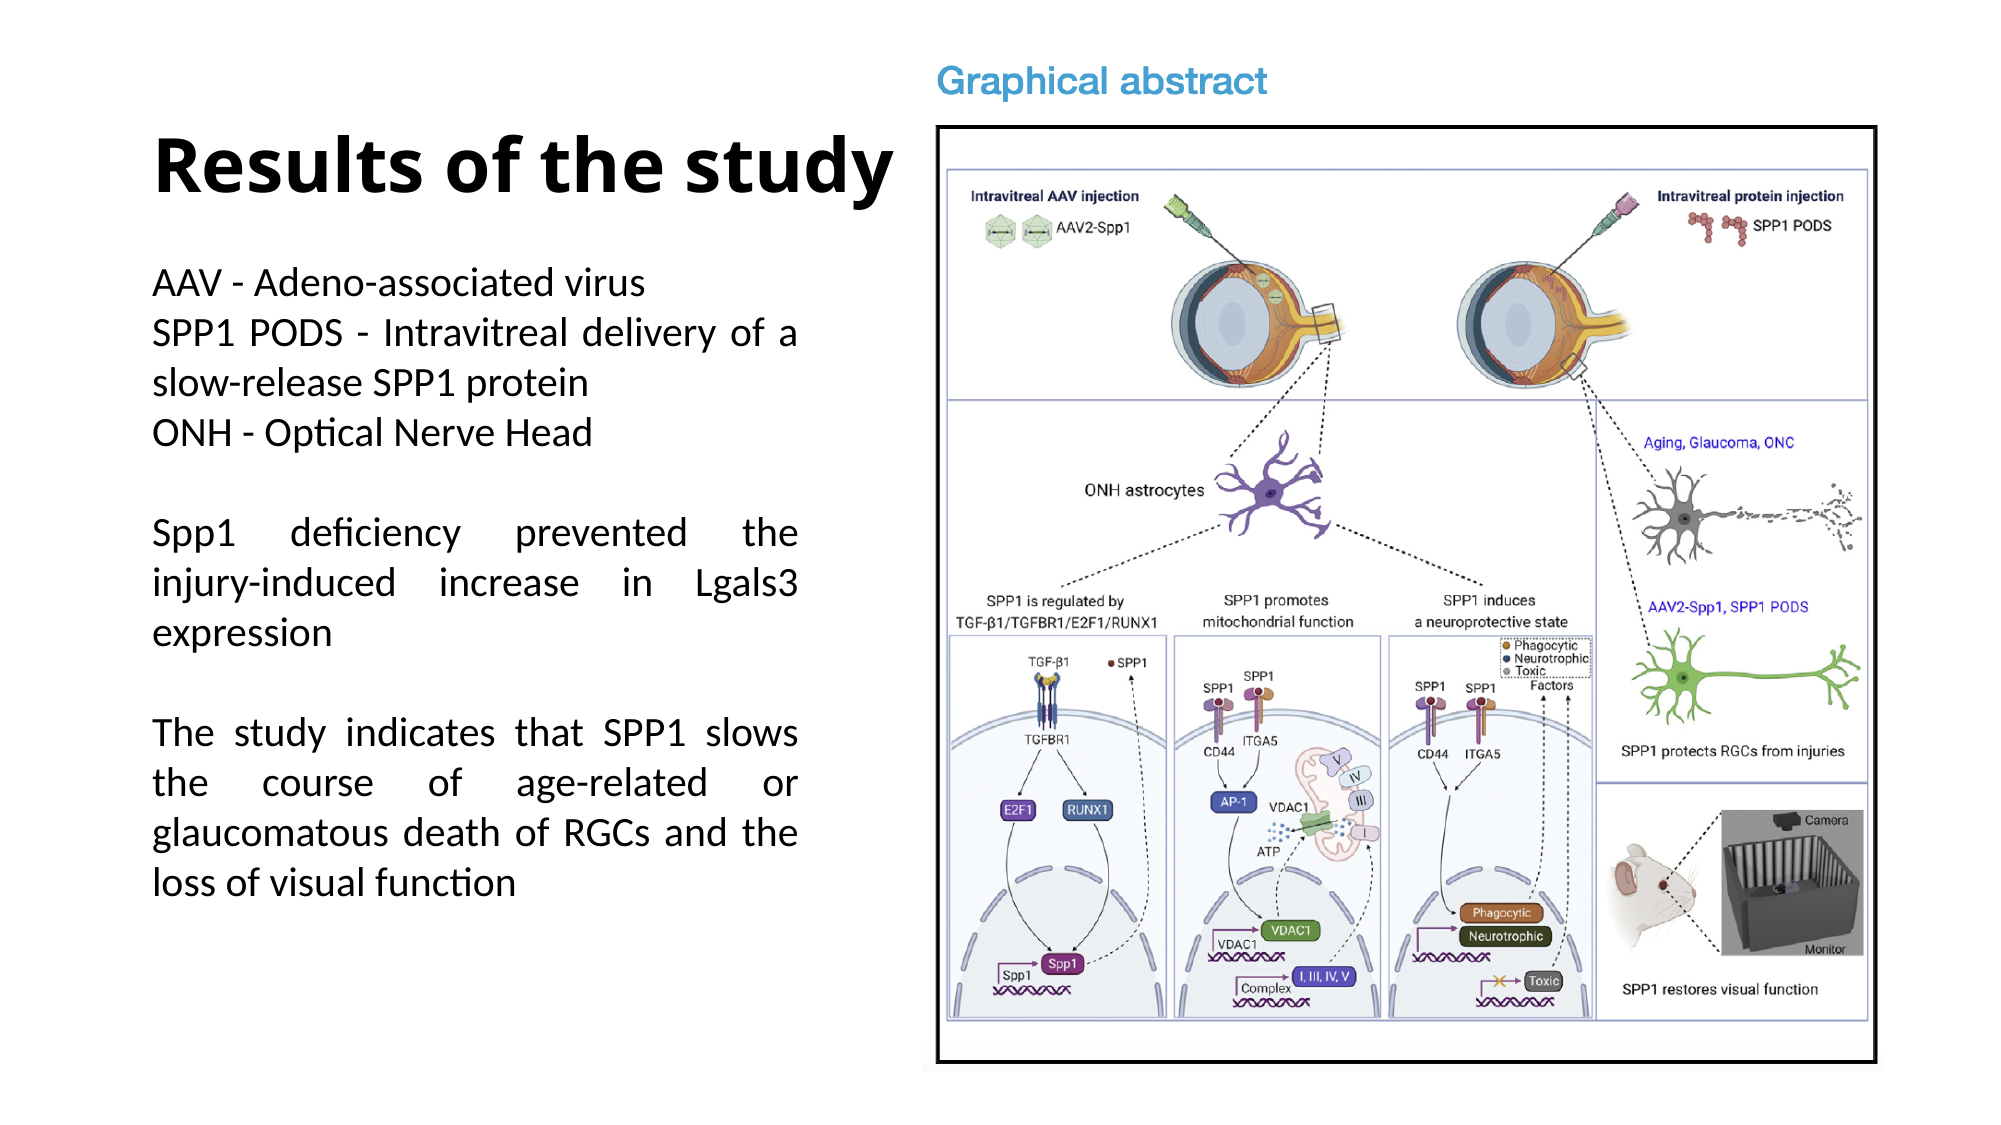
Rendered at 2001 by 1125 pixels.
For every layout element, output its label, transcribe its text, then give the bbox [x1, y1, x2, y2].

title Results of the study [137, 59, 922, 278]
text_box AAV - Adeno-associated virus SPP1 PODS - Intravitreal delivery of a slow-release SPP1 protein ONH - Optical Nerve Head Spp1 deficiency prevented the injury-induced increase in Lgals3 expression The study indicates that SPP1 slows the course of age-related or glaucomatous death of RGCs and the loss of visual function [137, 247, 814, 912]
picture [922, 53, 1883, 1072]
